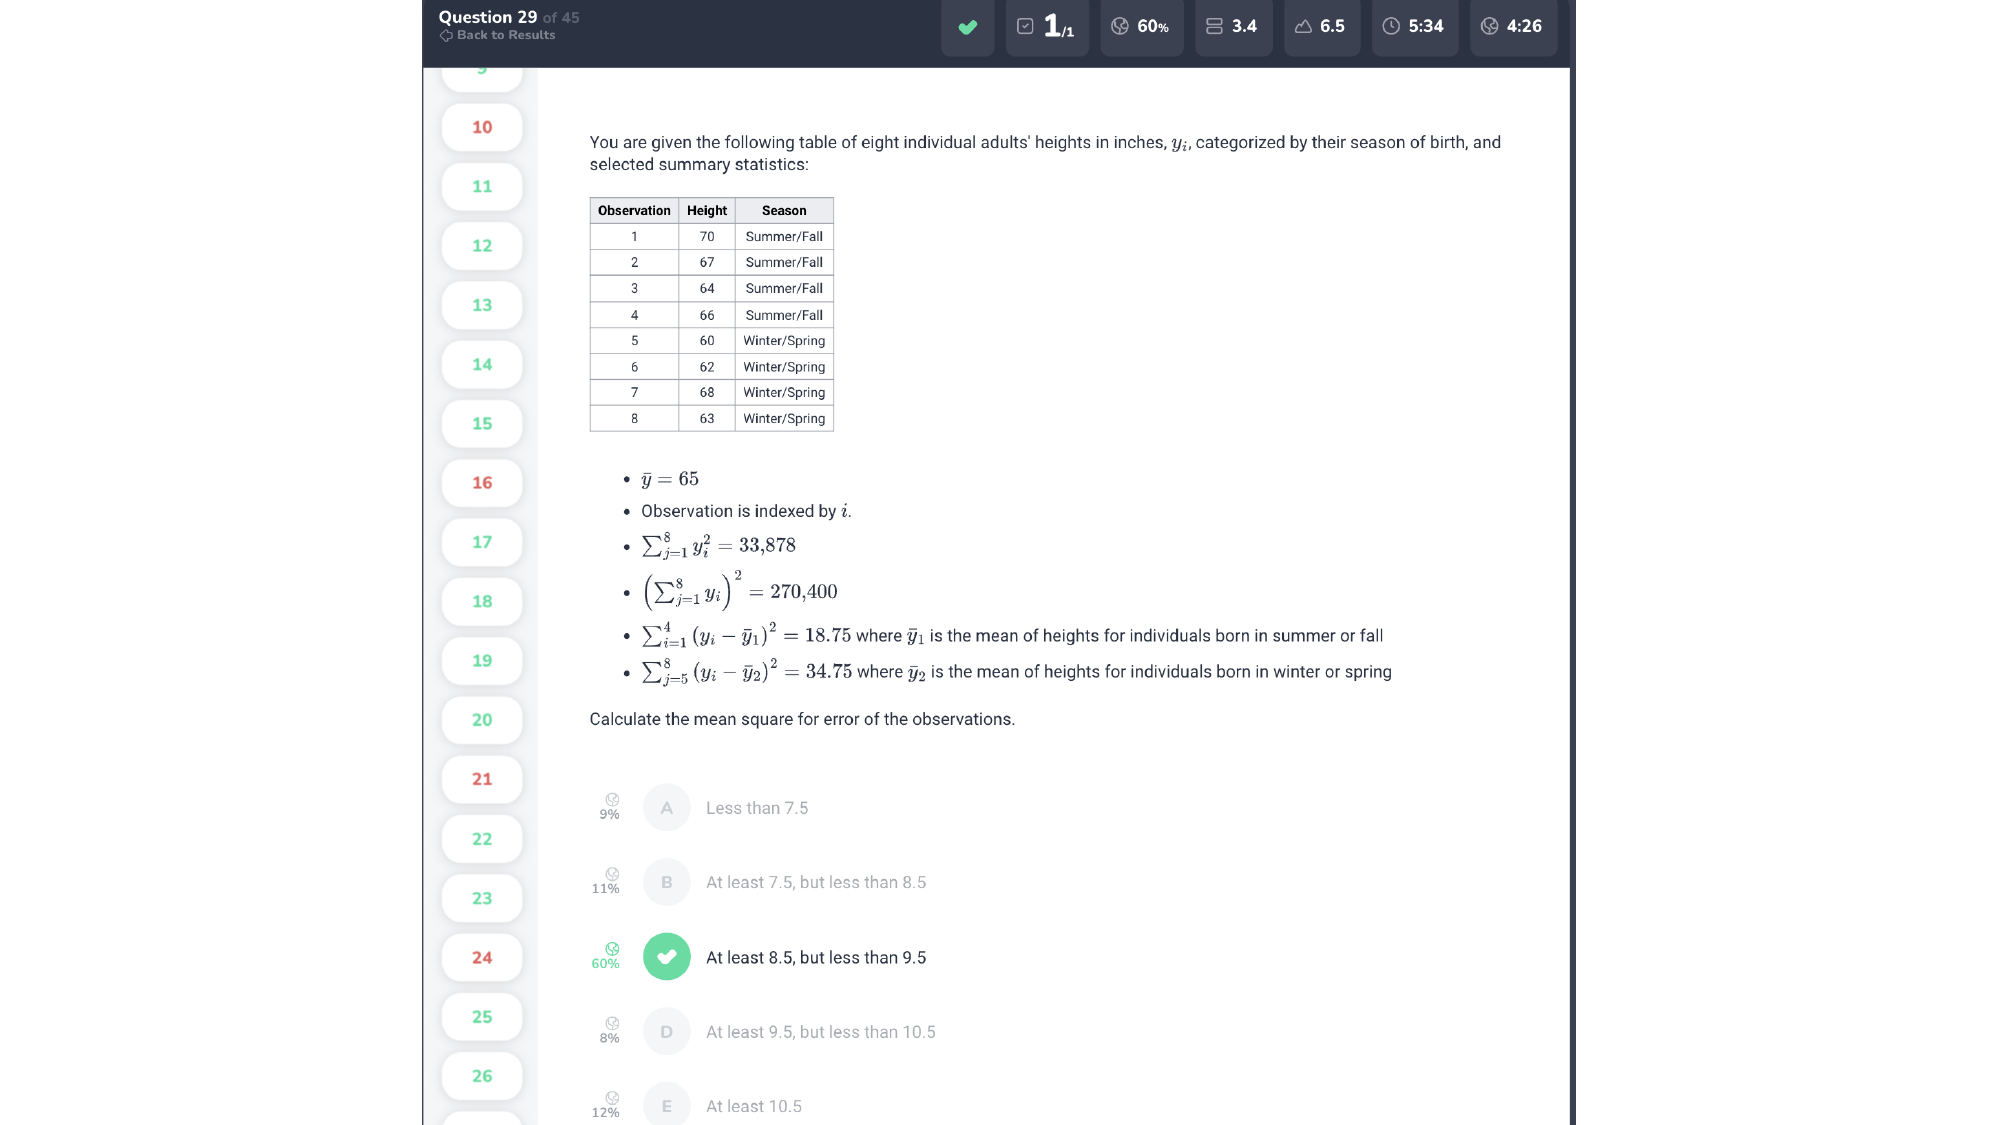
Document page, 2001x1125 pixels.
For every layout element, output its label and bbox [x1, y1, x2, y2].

picture [421, 0, 1577, 1125]
